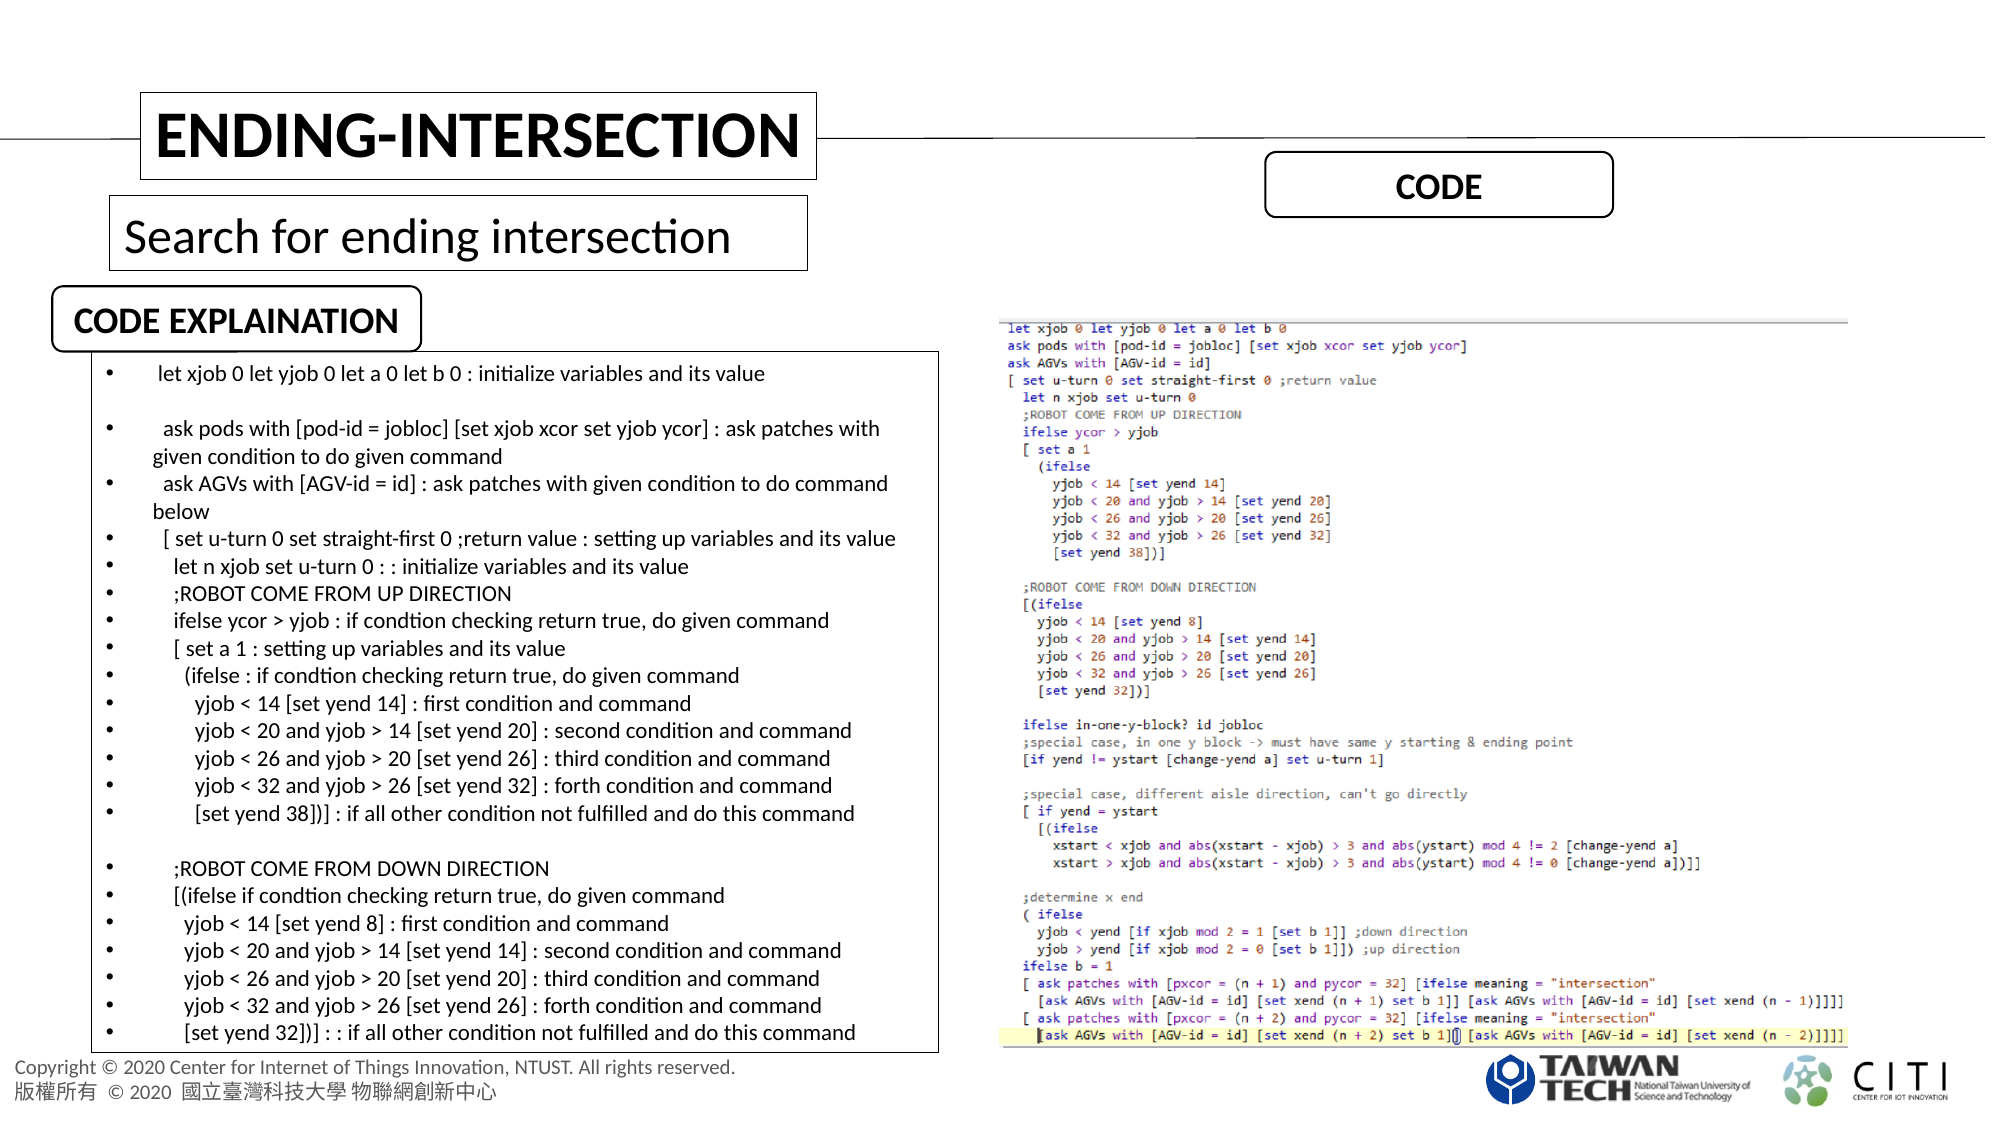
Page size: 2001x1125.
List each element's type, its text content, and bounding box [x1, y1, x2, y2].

picture [999, 318, 1953, 1114]
picture [1479, 1049, 1760, 1109]
text_box CODE [1264, 150, 1615, 219]
text_box CODE EXPLAINATION [51, 285, 423, 353]
text_box Search for ending intersection [109, 195, 808, 271]
text_box Ending-intersection [140, 140, 817, 180]
text_box let xjob 0 let yjob 0 let a 0 let b 0 : initialize variables and its value ask pods with [pod-id = jobloc] [set xjob xcor set yjob ycor] : ask patches with given condition to do given command ask AGVs with [AGV-id = id] : ask patches with given condition to do command below [ set u-turn 0 set straight-first 0 ;return value : setting up variables and its value let n xjob set u-turn 0 : : initialize variables and its value ;ROBOT COME FROM UP DIRECTION ifelse ycor > yjob : if condtion checking return true, do given command [ set a 1 : setting up variables and its value (ifelse : if condtion checking return true, do given command yjob < 14 [set yend 14] : first condition and command yjob < 20 and yjob > 14 [set yend 20] : second condition and command yjob < 26 and yjob > 20 [set yend 26] : third condition and command yjob < 32 and yjob > 26 [set yend 32] : forth condition and command [set yend 38])] : if all other condition not fulfilled and do this command ;ROBOT COME FROM DOWN DIRECTION [(ifelse if condtion checking return true, do given command yjob < 14 [set yend 8] : first condition and command yjob < 20 and yjob > 14 [set yend 14] : second condition and command yjob < 26 and yjob > 20 [set yend 20] : third condition and command yjob < 32 and yjob > 26 [set yend 26] : forth condition and command [set yend 32])] : : if all other condition not fulfilled and do this command [91, 351, 939, 1053]
text_box Ending-intersection [140, 92, 817, 137]
